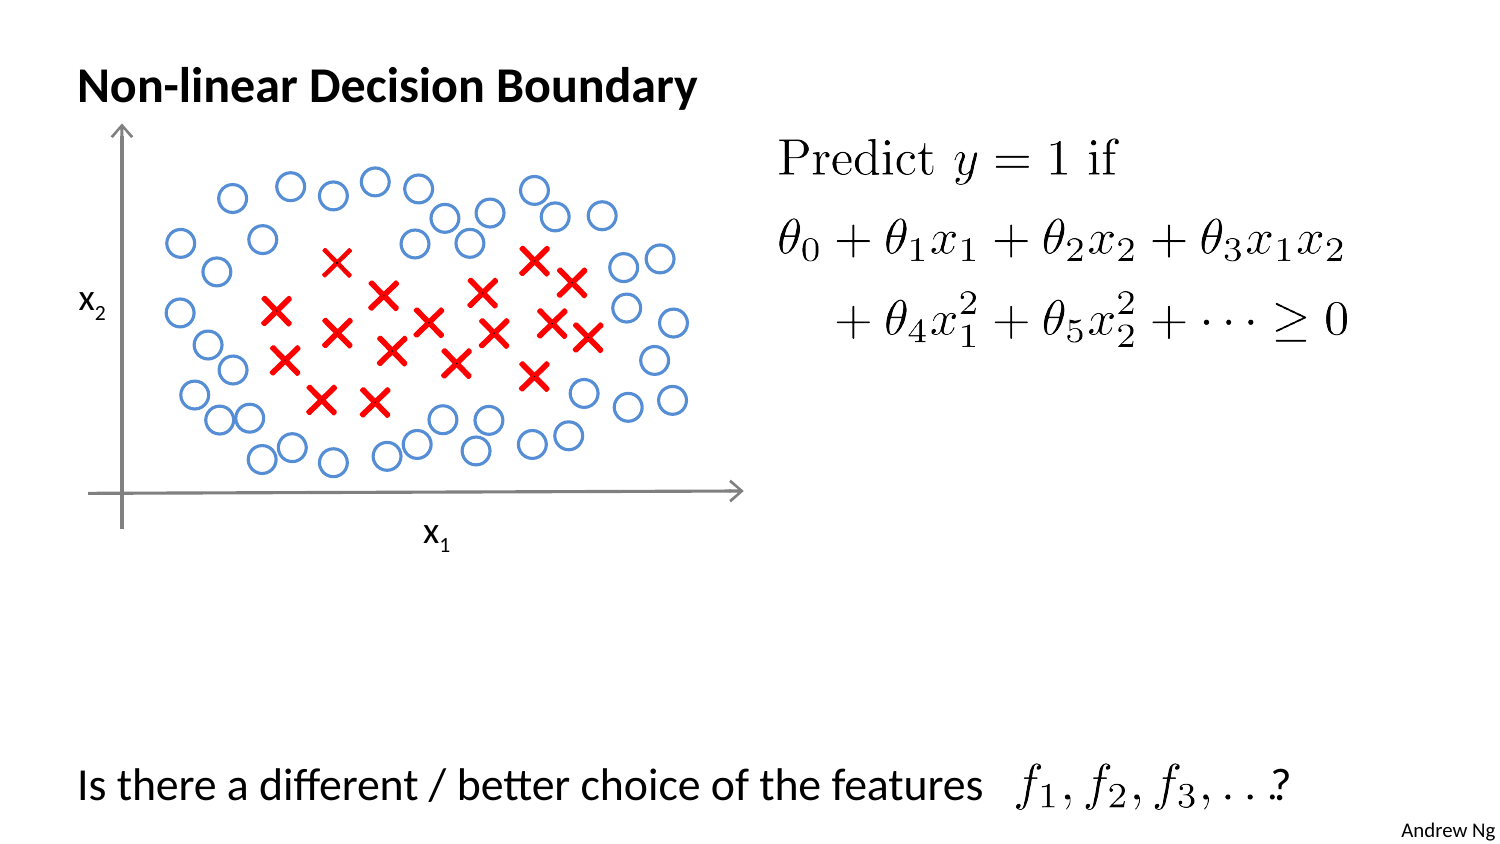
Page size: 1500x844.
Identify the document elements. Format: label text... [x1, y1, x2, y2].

text_box [472, 404, 505, 437]
text_box [412, 306, 446, 339]
text_box [217, 353, 250, 387]
text_box [401, 428, 434, 461]
text_box Non-linear Decision Boundary [62, 45, 1425, 121]
text_box [274, 170, 307, 203]
text_box [359, 386, 392, 419]
text_box [539, 200, 572, 233]
text_box x1 [408, 502, 466, 565]
text_box [552, 419, 585, 452]
text_box [536, 307, 569, 340]
text_box [164, 227, 197, 260]
text_box [321, 246, 354, 279]
text_box [460, 434, 493, 467]
picture [778, 217, 1347, 348]
text_box [556, 266, 589, 299]
text_box [426, 403, 459, 436]
text_box [572, 321, 605, 354]
text_box [164, 296, 197, 330]
text_box [317, 446, 350, 479]
text_box [518, 244, 551, 278]
text_box [568, 377, 601, 410]
text_box Is there a different / better choice of the features ? [62, 746, 1425, 817]
picture [778, 138, 1120, 185]
text_box [203, 404, 236, 437]
text_box [586, 199, 619, 232]
picture [1016, 763, 1276, 810]
text_box [371, 440, 404, 473]
text_box [478, 317, 511, 350]
text_box [518, 174, 551, 207]
text_box [440, 347, 473, 380]
text_box [216, 182, 249, 215]
text_box [321, 316, 354, 350]
text_box [466, 276, 499, 310]
text_box x2 [63, 266, 117, 332]
text_box [246, 223, 279, 256]
text_box [638, 344, 671, 377]
text_box [260, 295, 293, 328]
text_box [516, 428, 549, 461]
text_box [87, 490, 744, 494]
text_box [276, 431, 309, 464]
text_box [474, 196, 507, 230]
text_box [367, 279, 400, 312]
text_box [398, 227, 432, 261]
text_box [305, 383, 338, 417]
text_box [518, 360, 551, 393]
text_box [428, 202, 461, 235]
text_box [200, 255, 233, 288]
text_box [610, 292, 643, 325]
text_box [376, 334, 409, 368]
text_box [246, 443, 279, 476]
text_box [359, 165, 392, 198]
text_box [656, 384, 689, 417]
text_box [607, 251, 640, 284]
text_box [192, 328, 225, 362]
text_box [235, 402, 266, 435]
text_box [402, 172, 435, 205]
text_box [644, 242, 677, 275]
text_box [657, 307, 690, 340]
text_box [269, 344, 302, 377]
text_box [317, 179, 350, 212]
text_box [178, 379, 211, 412]
text_box [612, 391, 645, 424]
text_box [453, 227, 486, 260]
